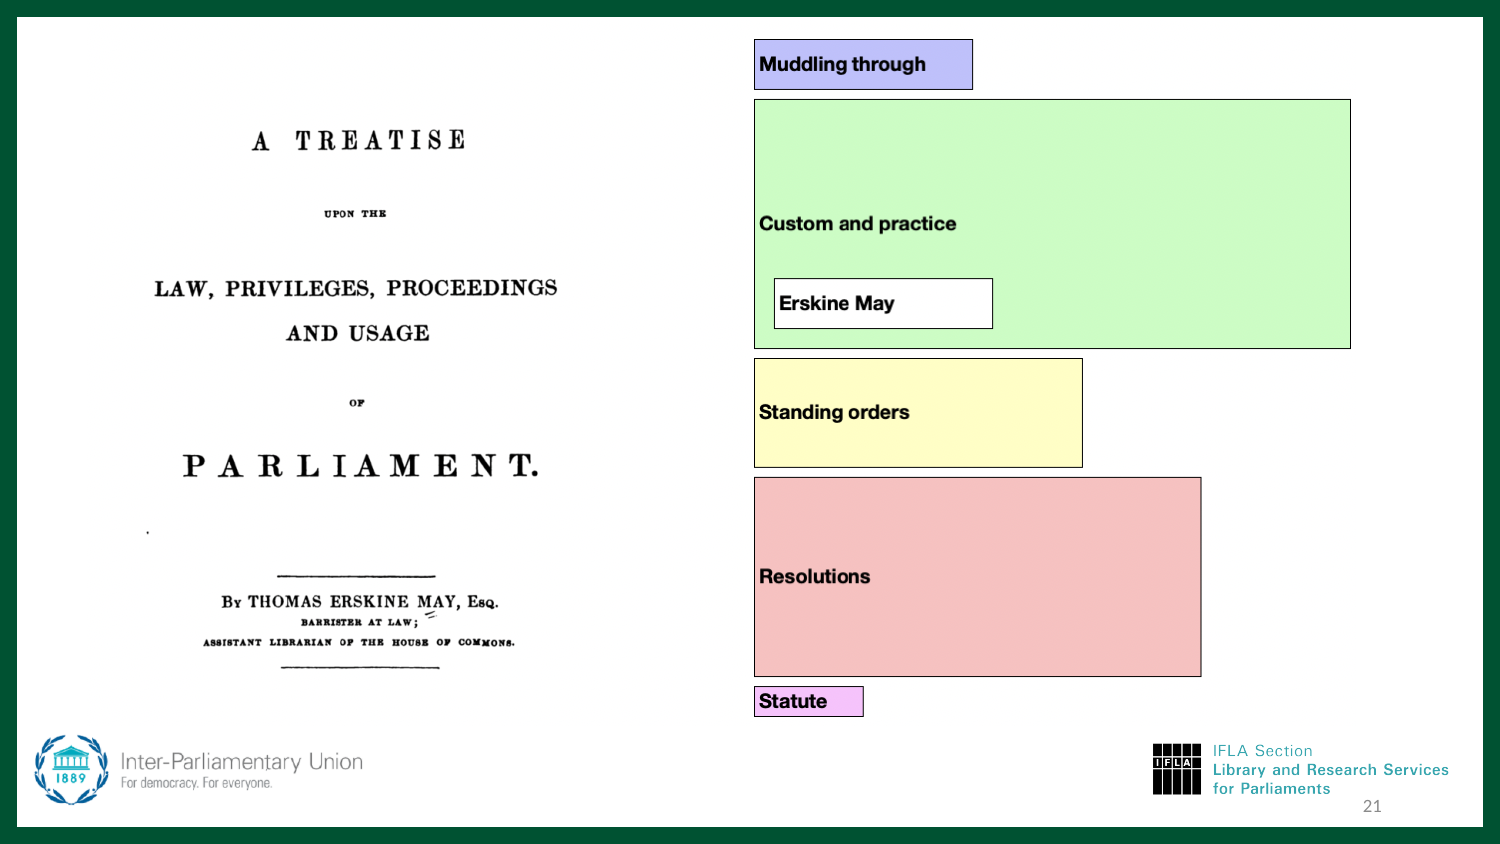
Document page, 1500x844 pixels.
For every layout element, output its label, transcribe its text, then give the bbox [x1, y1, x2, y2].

slide_number 21 [1059, 782, 1397, 827]
picture [1153, 742, 1455, 798]
picture [23, 20, 1356, 819]
text_box [0, 0, 1500, 844]
